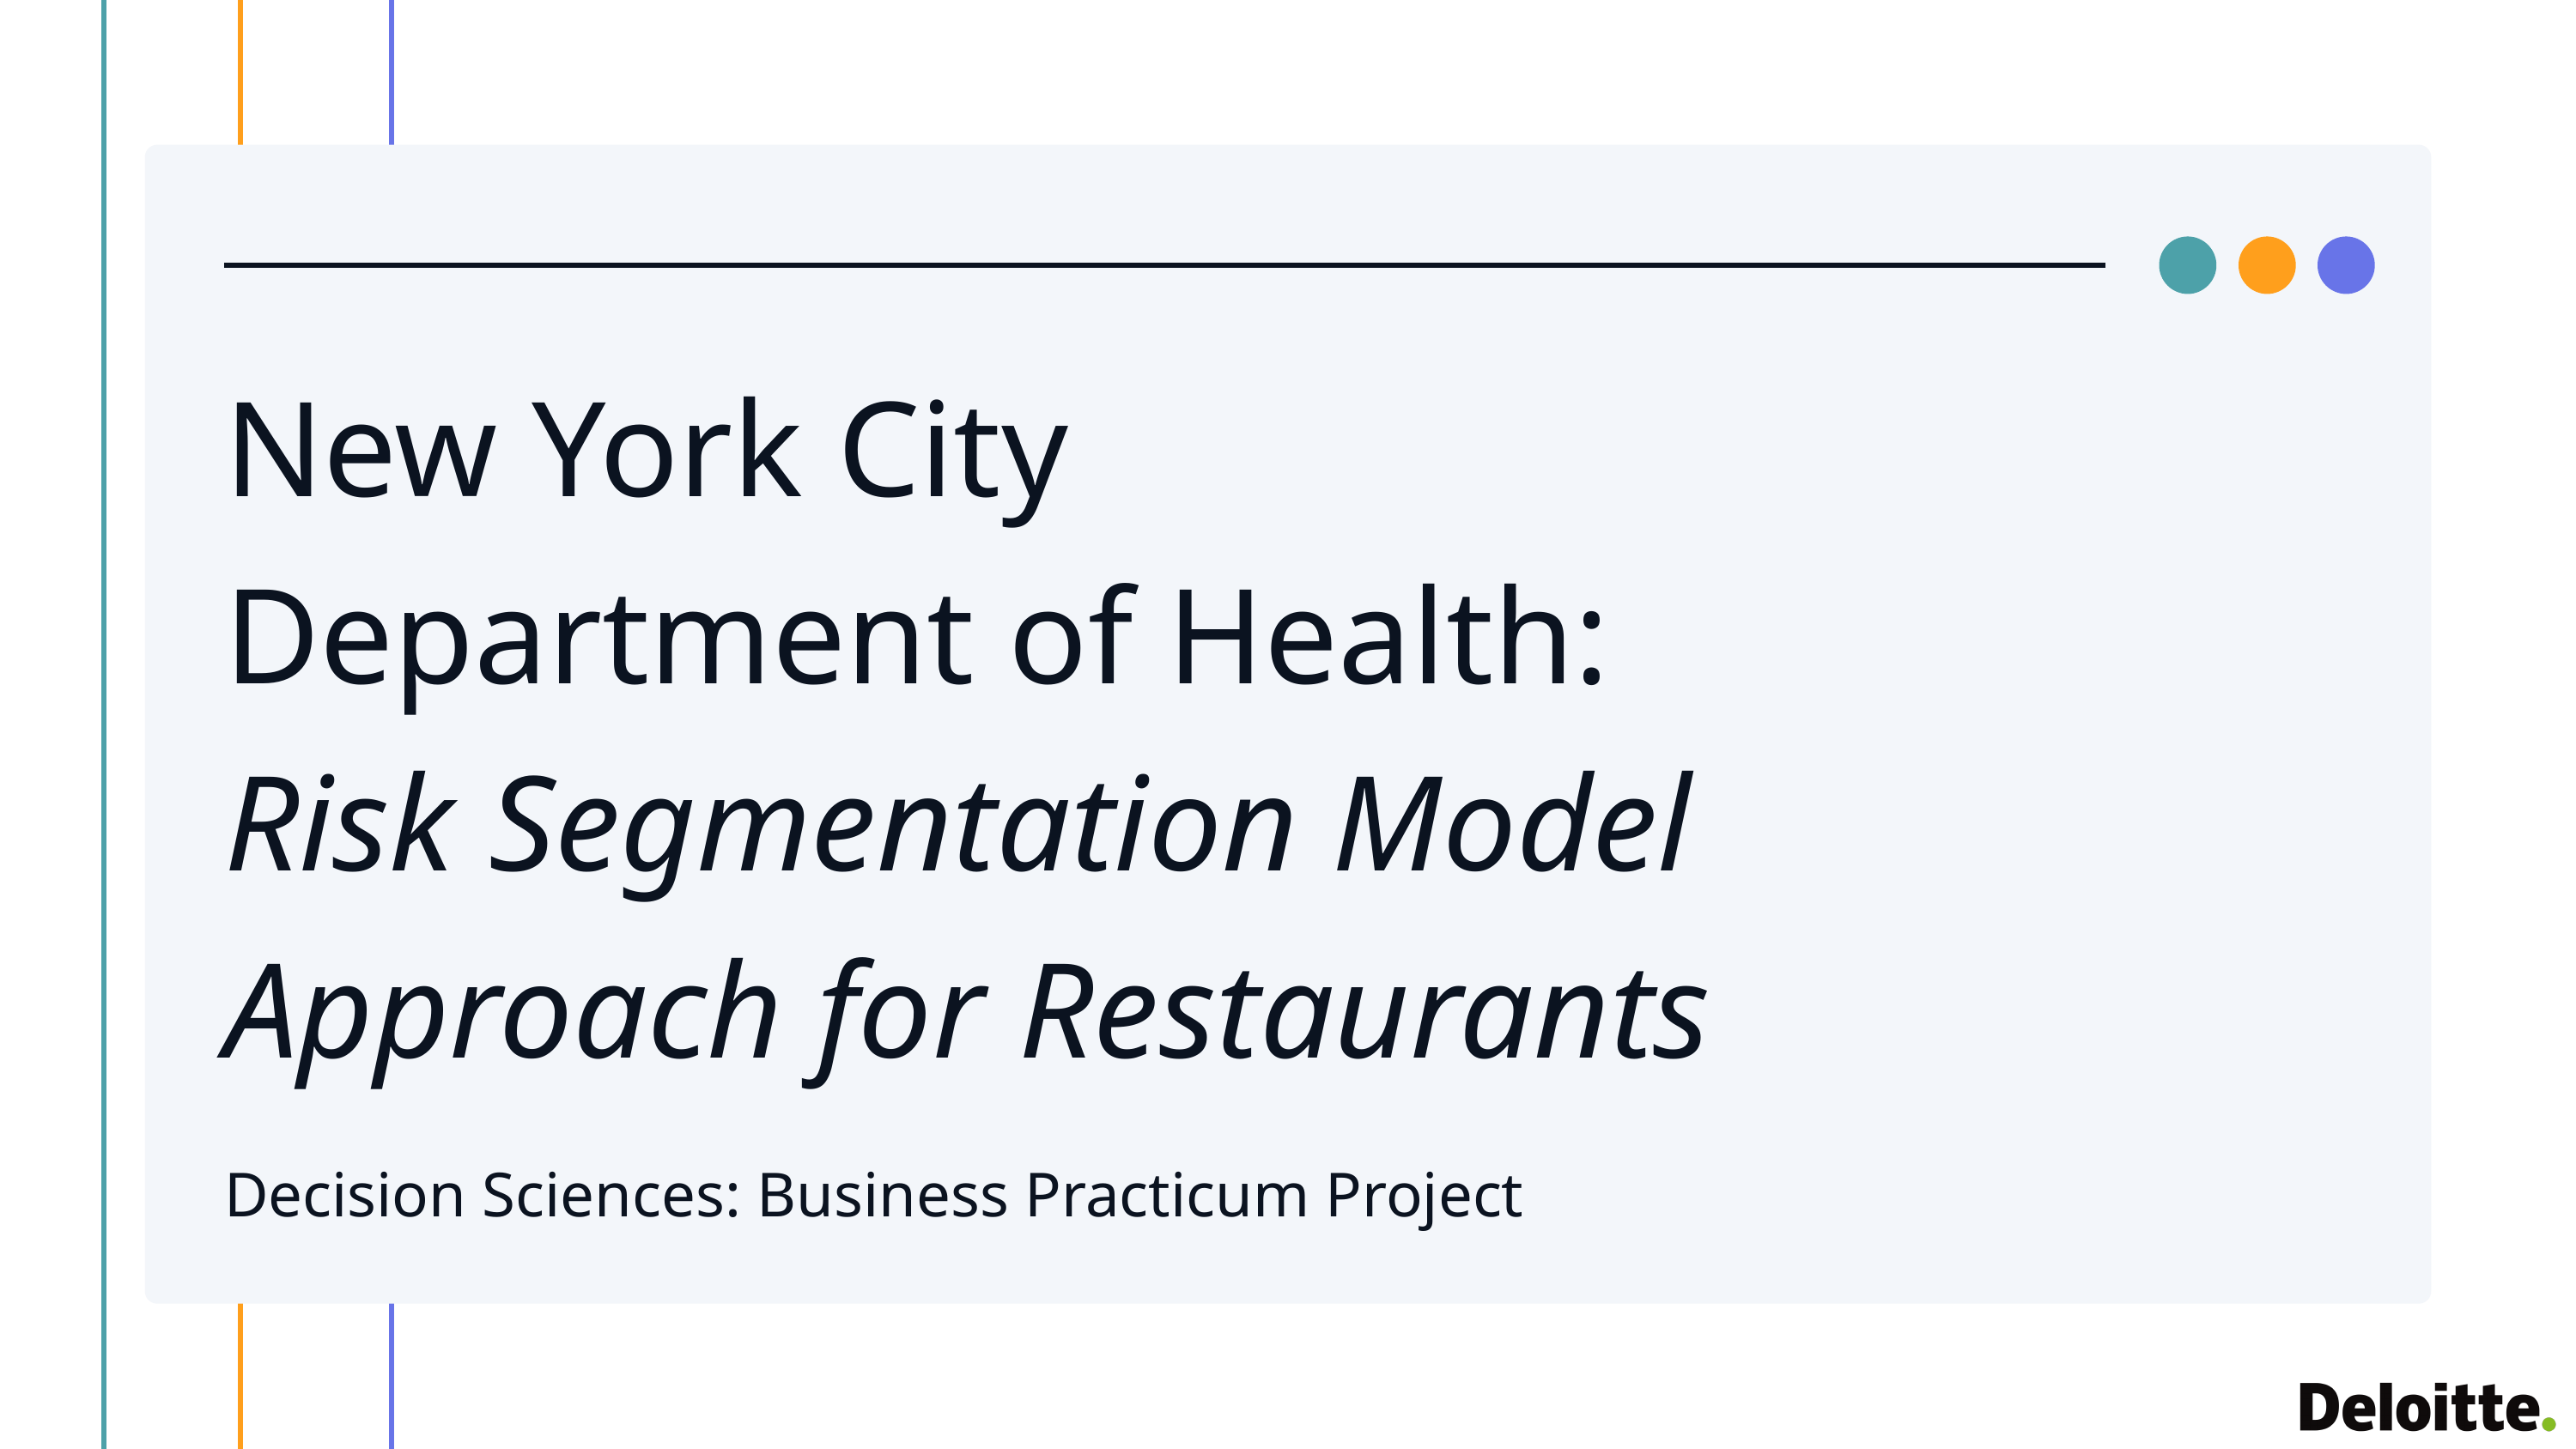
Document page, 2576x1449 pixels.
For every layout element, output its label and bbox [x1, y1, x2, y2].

text_box [144, 124, 2432, 1304]
text_box [2159, 236, 2217, 294]
text_box [2317, 236, 2375, 294]
picture [2295, 1378, 2561, 1437]
text_box [2238, 236, 2296, 294]
